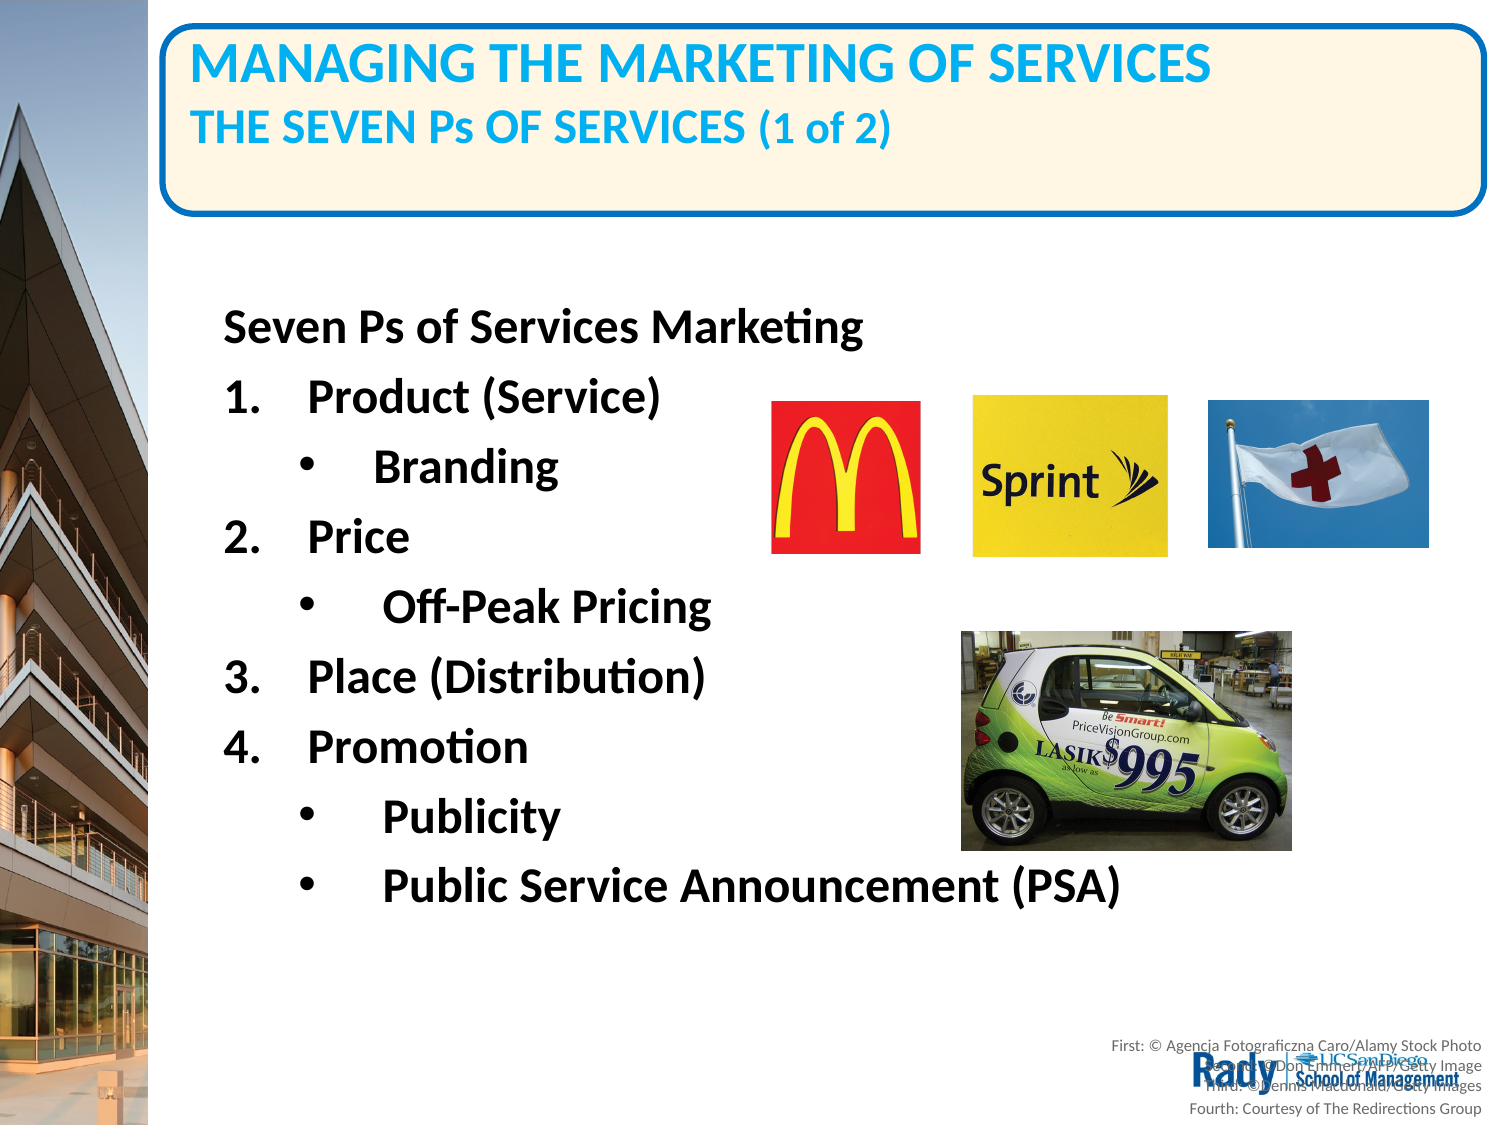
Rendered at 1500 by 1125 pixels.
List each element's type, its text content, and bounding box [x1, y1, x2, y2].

picture [731, 395, 1191, 558]
picture [1187, 1061, 1463, 1101]
title MANAGING THE MARKETING OF SERVICES THE SEVEN Ps OF SERVICES (1 of 2) [174, 44, 1426, 233]
picture [960, 631, 1292, 851]
picture [0, 0, 148, 1125]
list Seven Ps of Services Marketing Product (Service) Branding Price Off-Peak Pricing Place (Distribution) Promotion Publicity Public Service Announcement (PSA) [208, 285, 1408, 1029]
list First: © Agencja Fotograficzna Caro/Alamy Stock Photo Second: ©Don Emmert/AFP/Getty Image Third: ©Dennis Macdonald/Getty Images Fourth: Courtesy of The Redirections Group [889, 1034, 1490, 1061]
text_box [162, 26, 1485, 214]
picture [1208, 400, 1429, 548]
